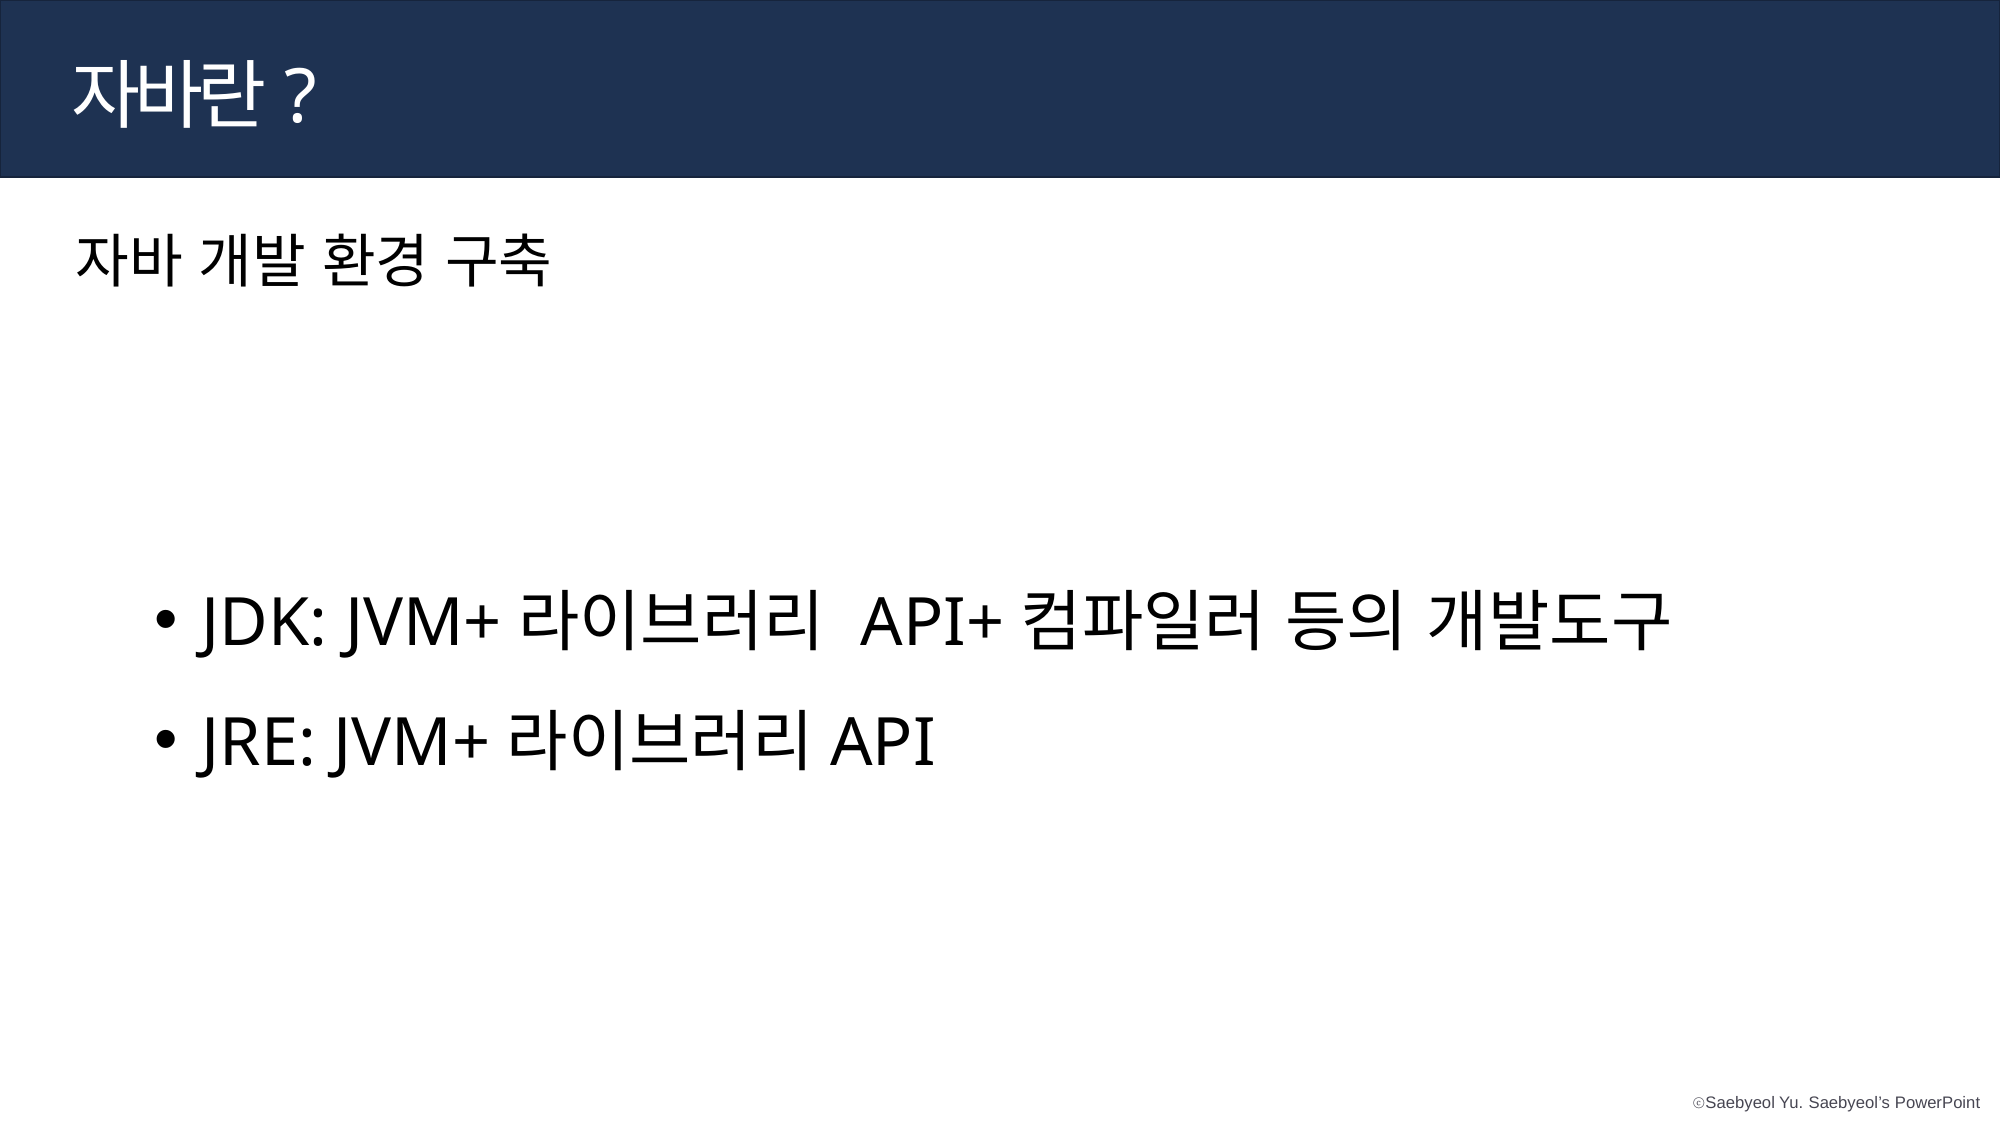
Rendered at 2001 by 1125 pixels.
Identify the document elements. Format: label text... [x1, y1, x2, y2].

text_box [0, 0, 2000, 178]
text_box JDK: JVM+라이브러리 API+컴파일러 등의 개발도구 JRE: JVM+라이브러리API [140, 531, 1860, 786]
text_box 자바란? [57, 39, 332, 145]
text_box 자바 개발 환경 구축 [60, 216, 896, 302]
